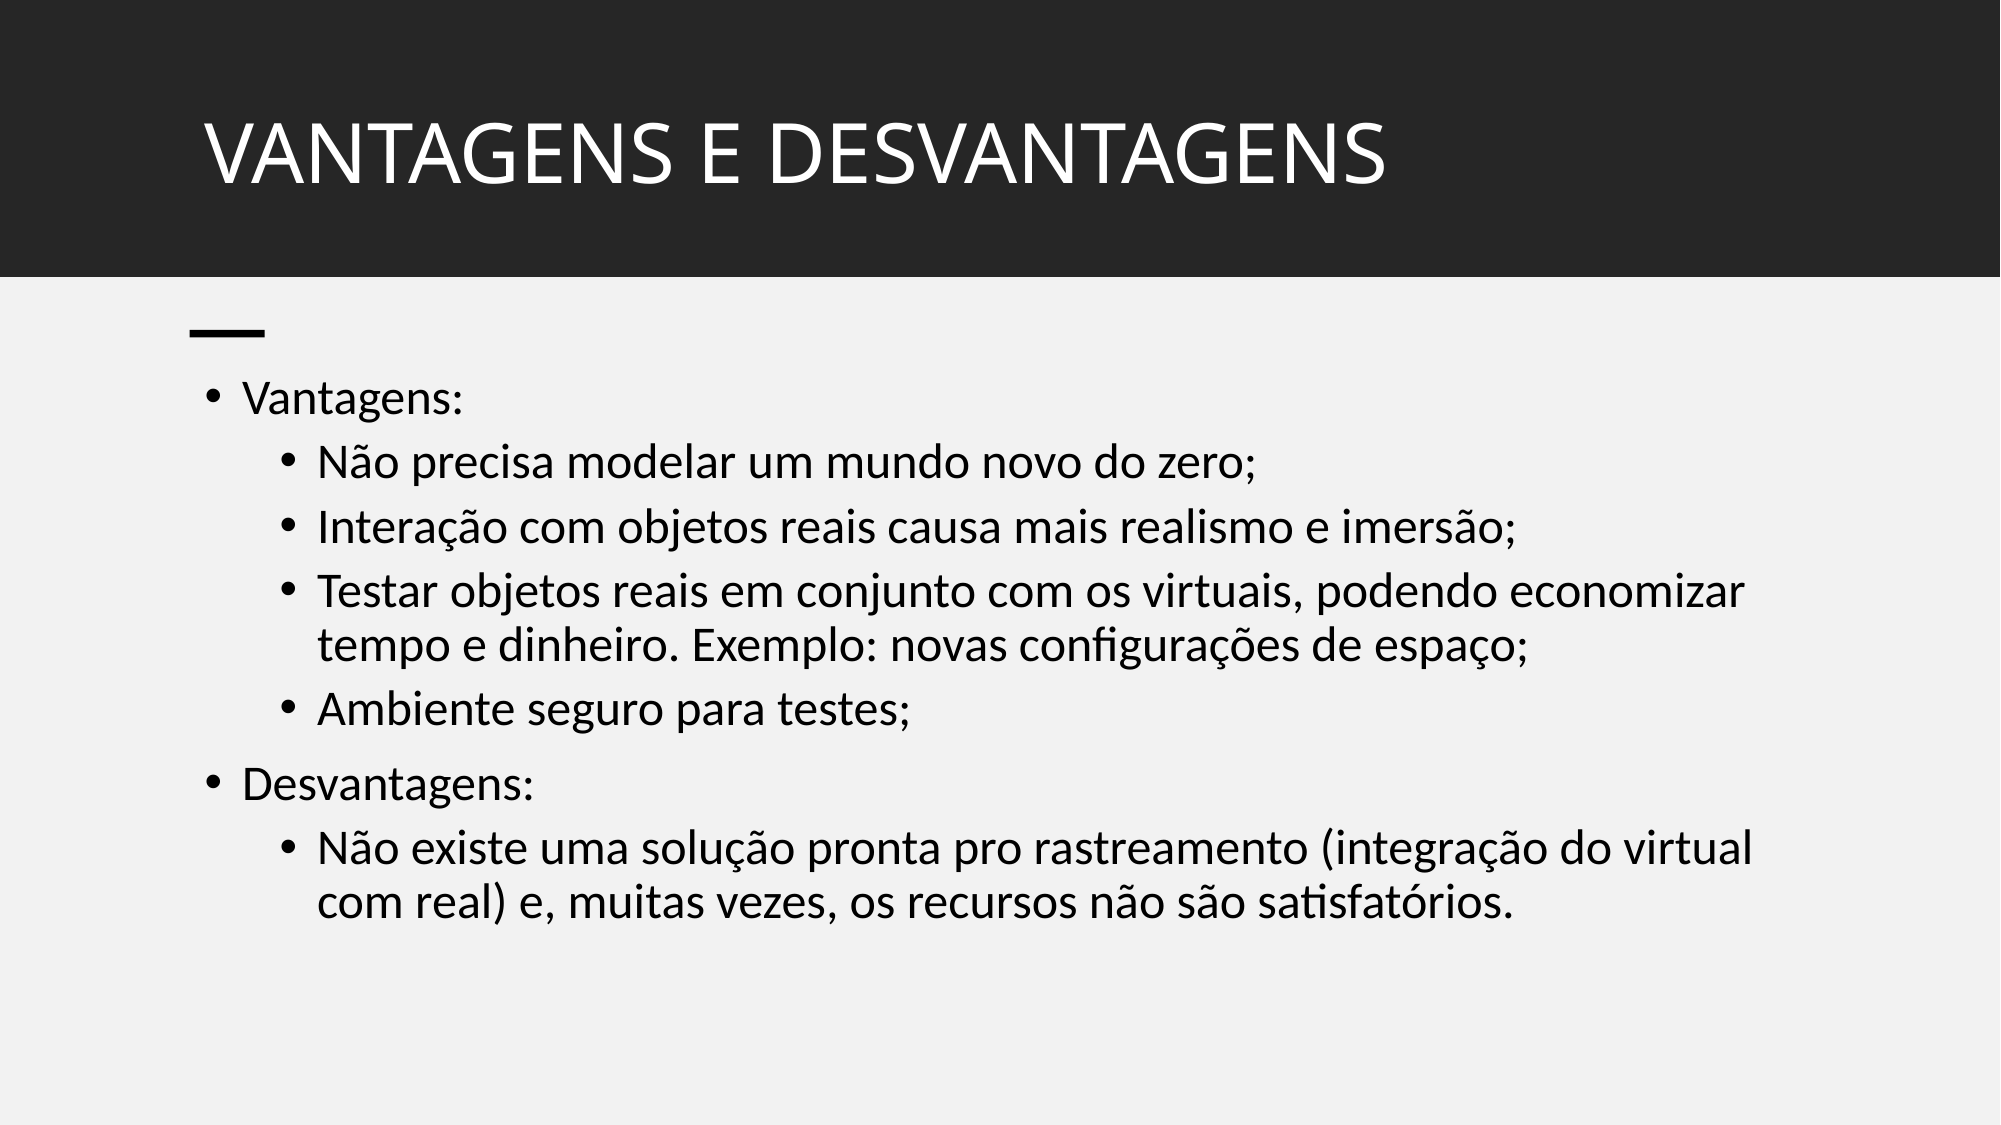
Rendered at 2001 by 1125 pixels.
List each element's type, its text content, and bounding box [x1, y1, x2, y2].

text_box [0, 0, 2000, 276]
text_box [0, 276, 2000, 1125]
text_box [189, 329, 266, 338]
list Vantagens: Não precisa modelar um mundo novo do zero; Interação com objetos reais causa mais realismo e imersão; Testar objetos reais em conjunto com os virtuais, podendo economizar tempo e dinheiro. Exemplo: novas configurações de espaço; Ambiente seguro para testes; Desvantagens: Não existe uma solução pronta pro rastreamento (integração do virtual com real) e, muitas vezes, os recursos não são satisfatórios. [189, 363, 1811, 1014]
title VANTAGENS E DESVANTAGENS [189, 104, 1812, 253]
